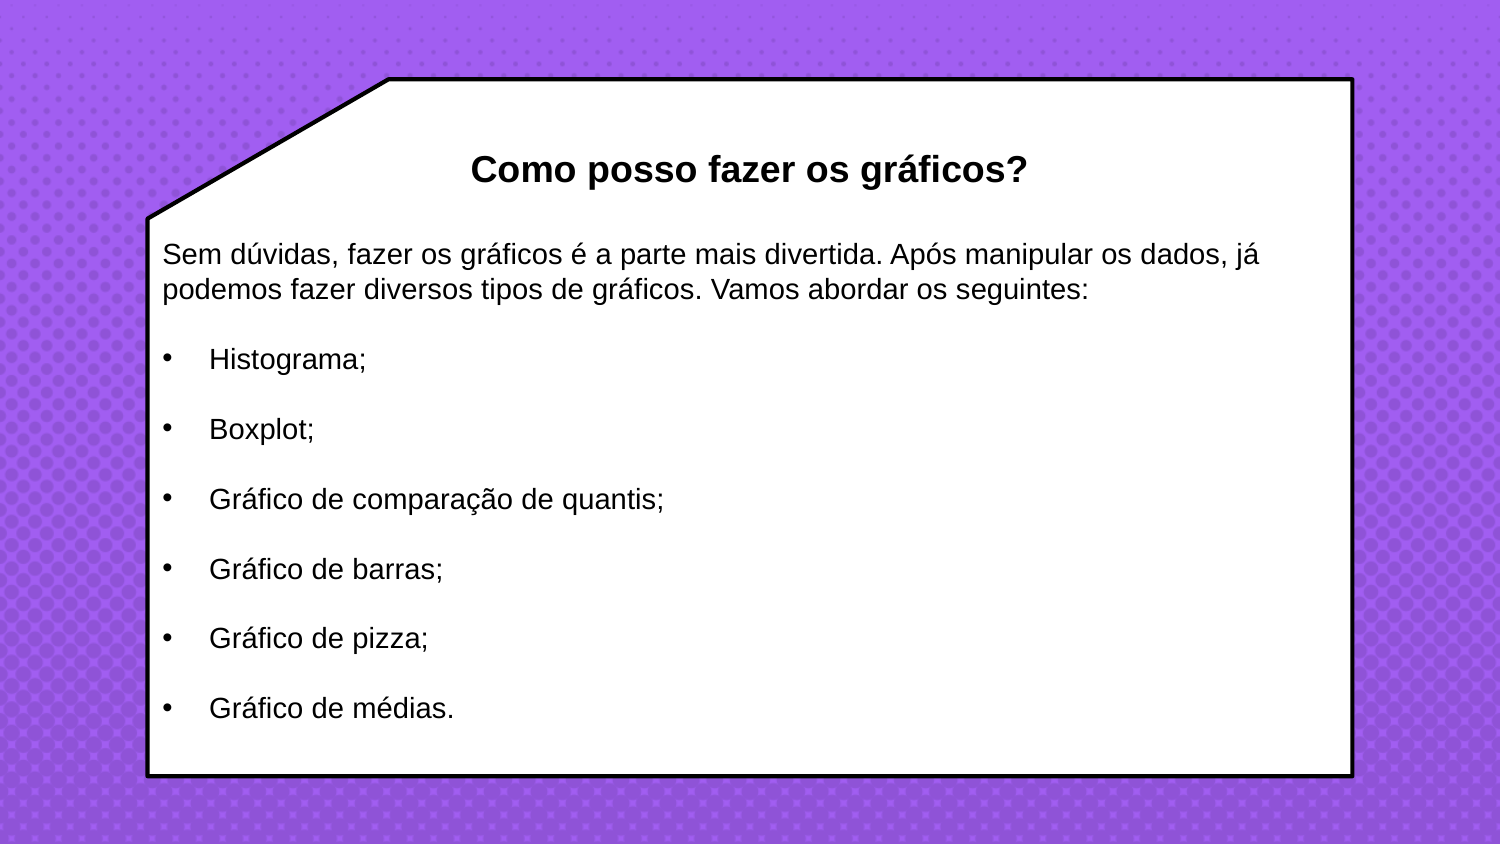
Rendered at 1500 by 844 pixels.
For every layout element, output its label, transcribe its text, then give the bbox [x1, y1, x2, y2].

text_box Como posso fazer os gráficos? Sem dúvidas, fazer os gráficos é a parte mais divertida. Após manipular os dados, já podemos fazer diversos tipos de gráficos. Vamos abordar os seguintes: Histograma; Boxplot; Gráfico de comparação de quantis; Gráfico de barras; Gráfico de pizza; Gráfico de médias. [145, 77, 1355, 779]
